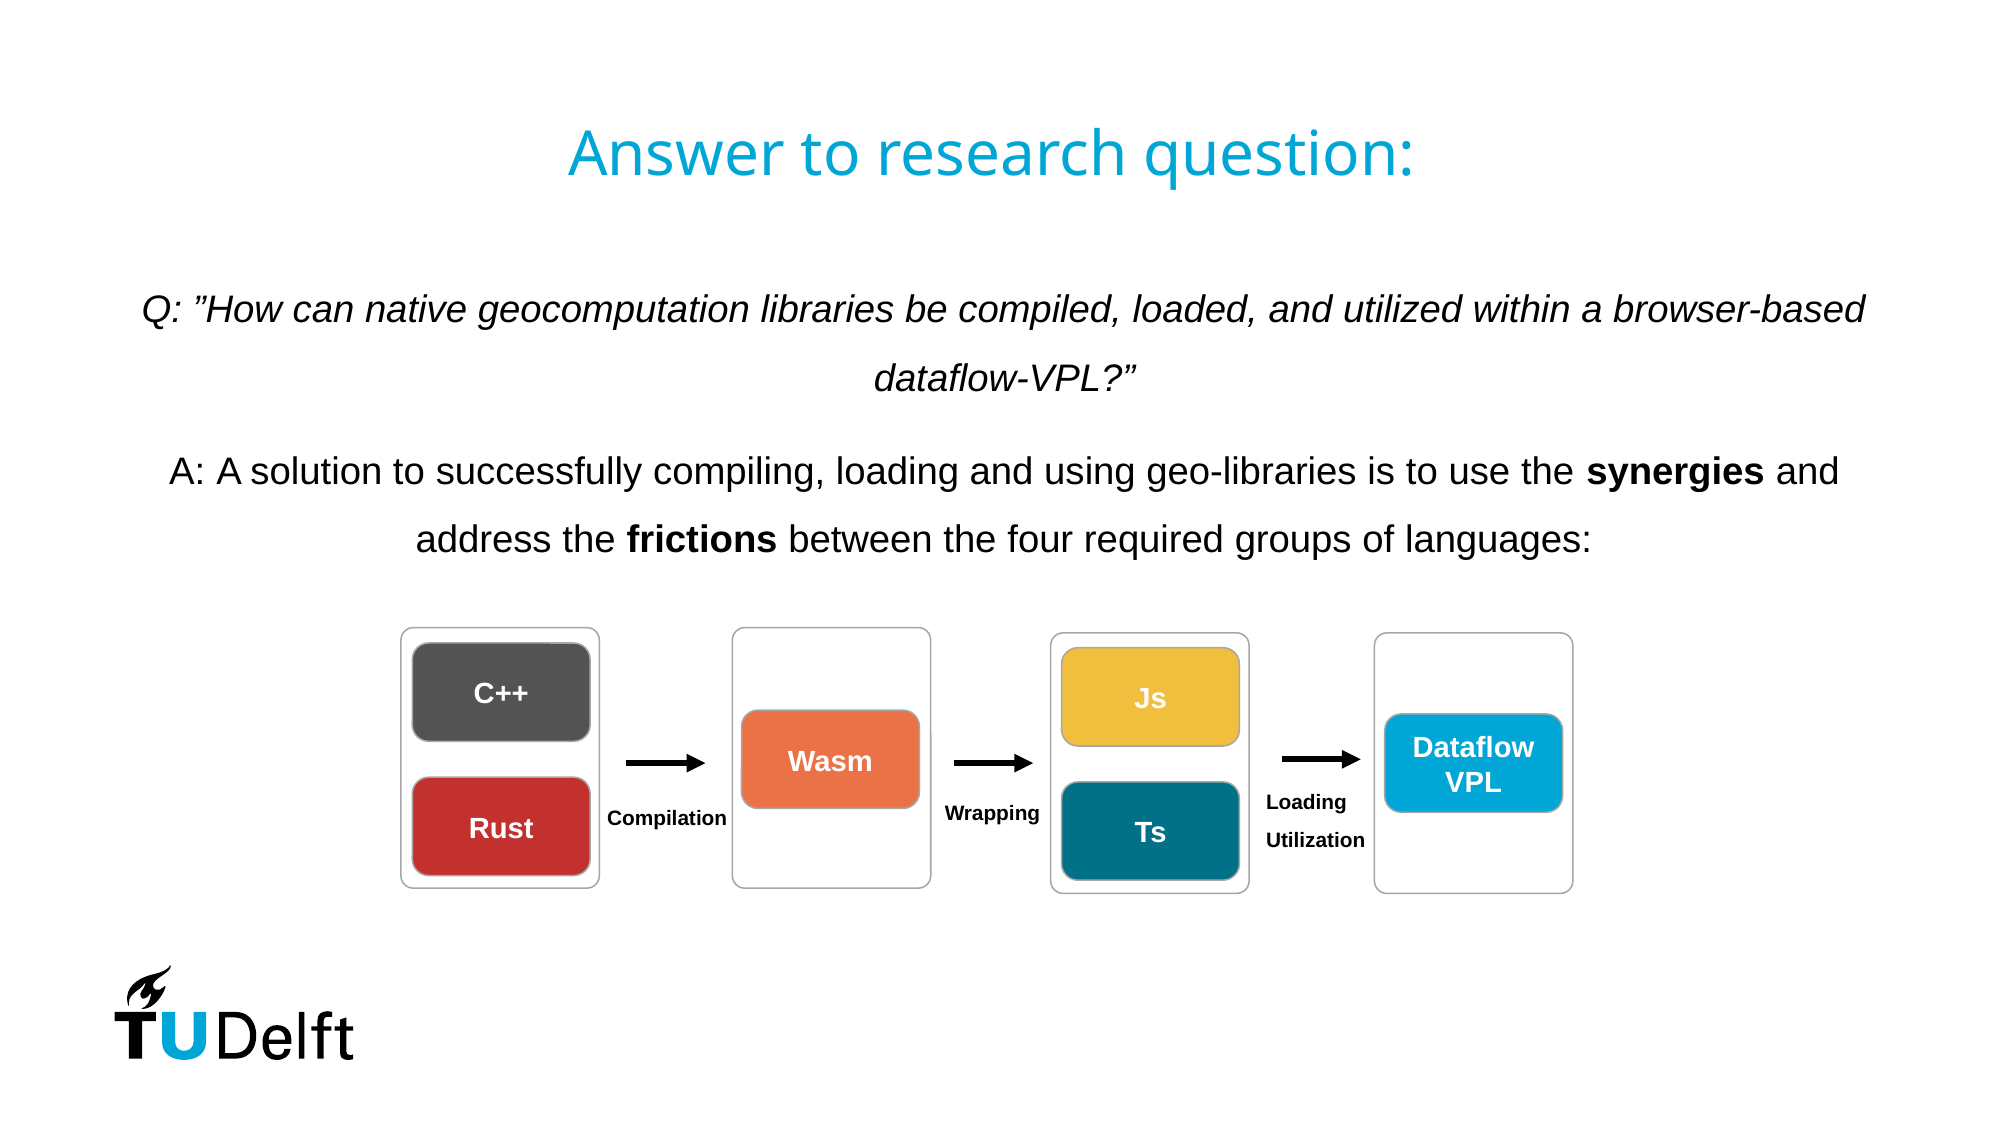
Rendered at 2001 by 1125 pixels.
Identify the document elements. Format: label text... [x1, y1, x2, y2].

text_box [1050, 632, 1250, 894]
text_box Wasm [741, 710, 920, 809]
text_box [732, 627, 931, 889]
list Loading Utilization [1266, 799, 1480, 912]
list Wrapping [944, 787, 1158, 900]
text_box Js [1061, 647, 1240, 746]
list Q: ”How can native geocomputation libraries be compiled, loaded, and utilized within a browser-based dataflow-VPL?” A: A solution to successfully compiling, loading and using geo-libraries is to use the synergies and address the frictions between the four required groups of languages: [114, 261, 1895, 561]
text_box Rust [412, 777, 591, 876]
list Compilation [601, 792, 815, 905]
text_box Ts [1066, 781, 1240, 881]
title Answer to research question: [114, 121, 1886, 203]
text_box Dataflow VPL [1384, 713, 1563, 813]
text_box [1374, 632, 1573, 894]
text_box C++ [412, 642, 591, 742]
text_box [400, 627, 600, 889]
